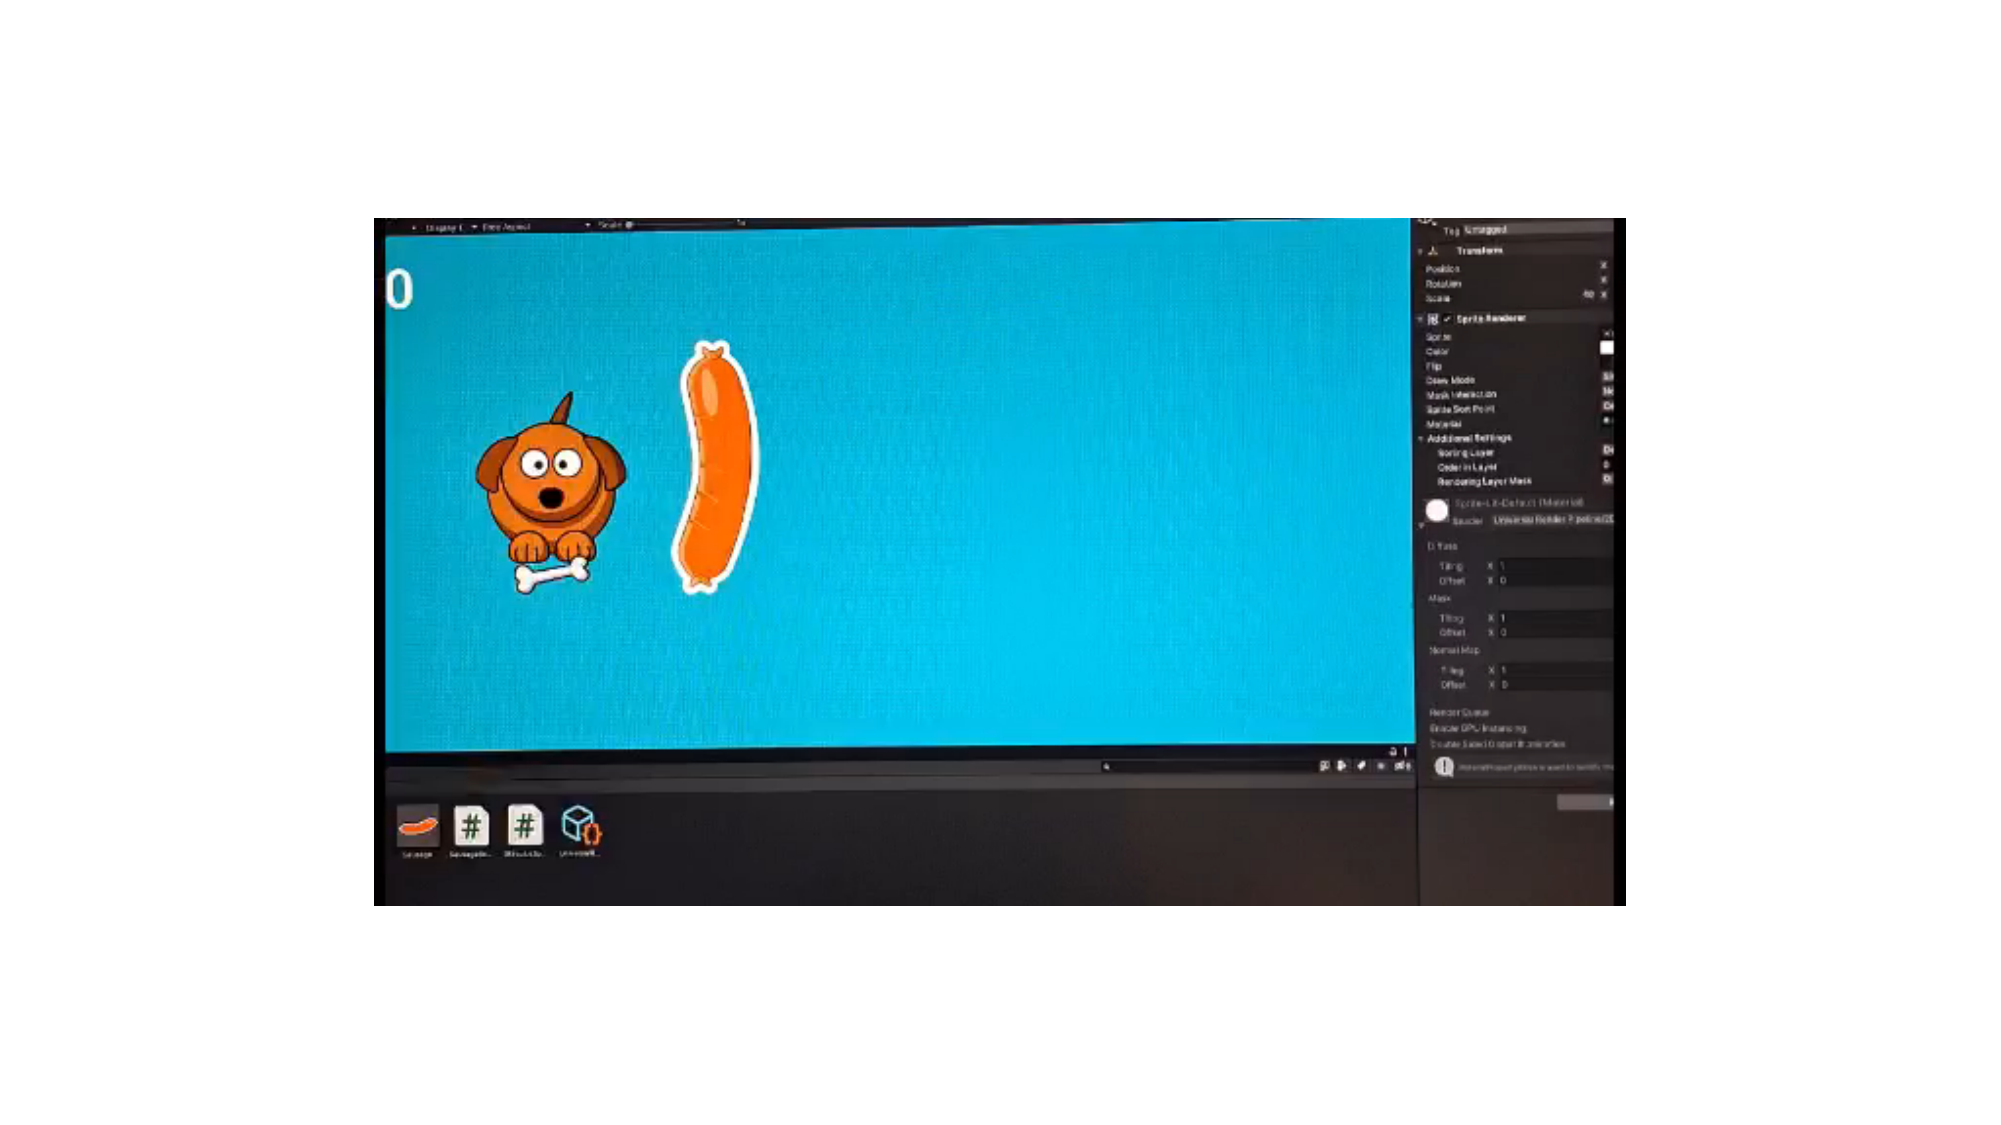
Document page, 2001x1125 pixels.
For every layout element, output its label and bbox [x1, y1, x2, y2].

text_box [374, 218, 1626, 907]
